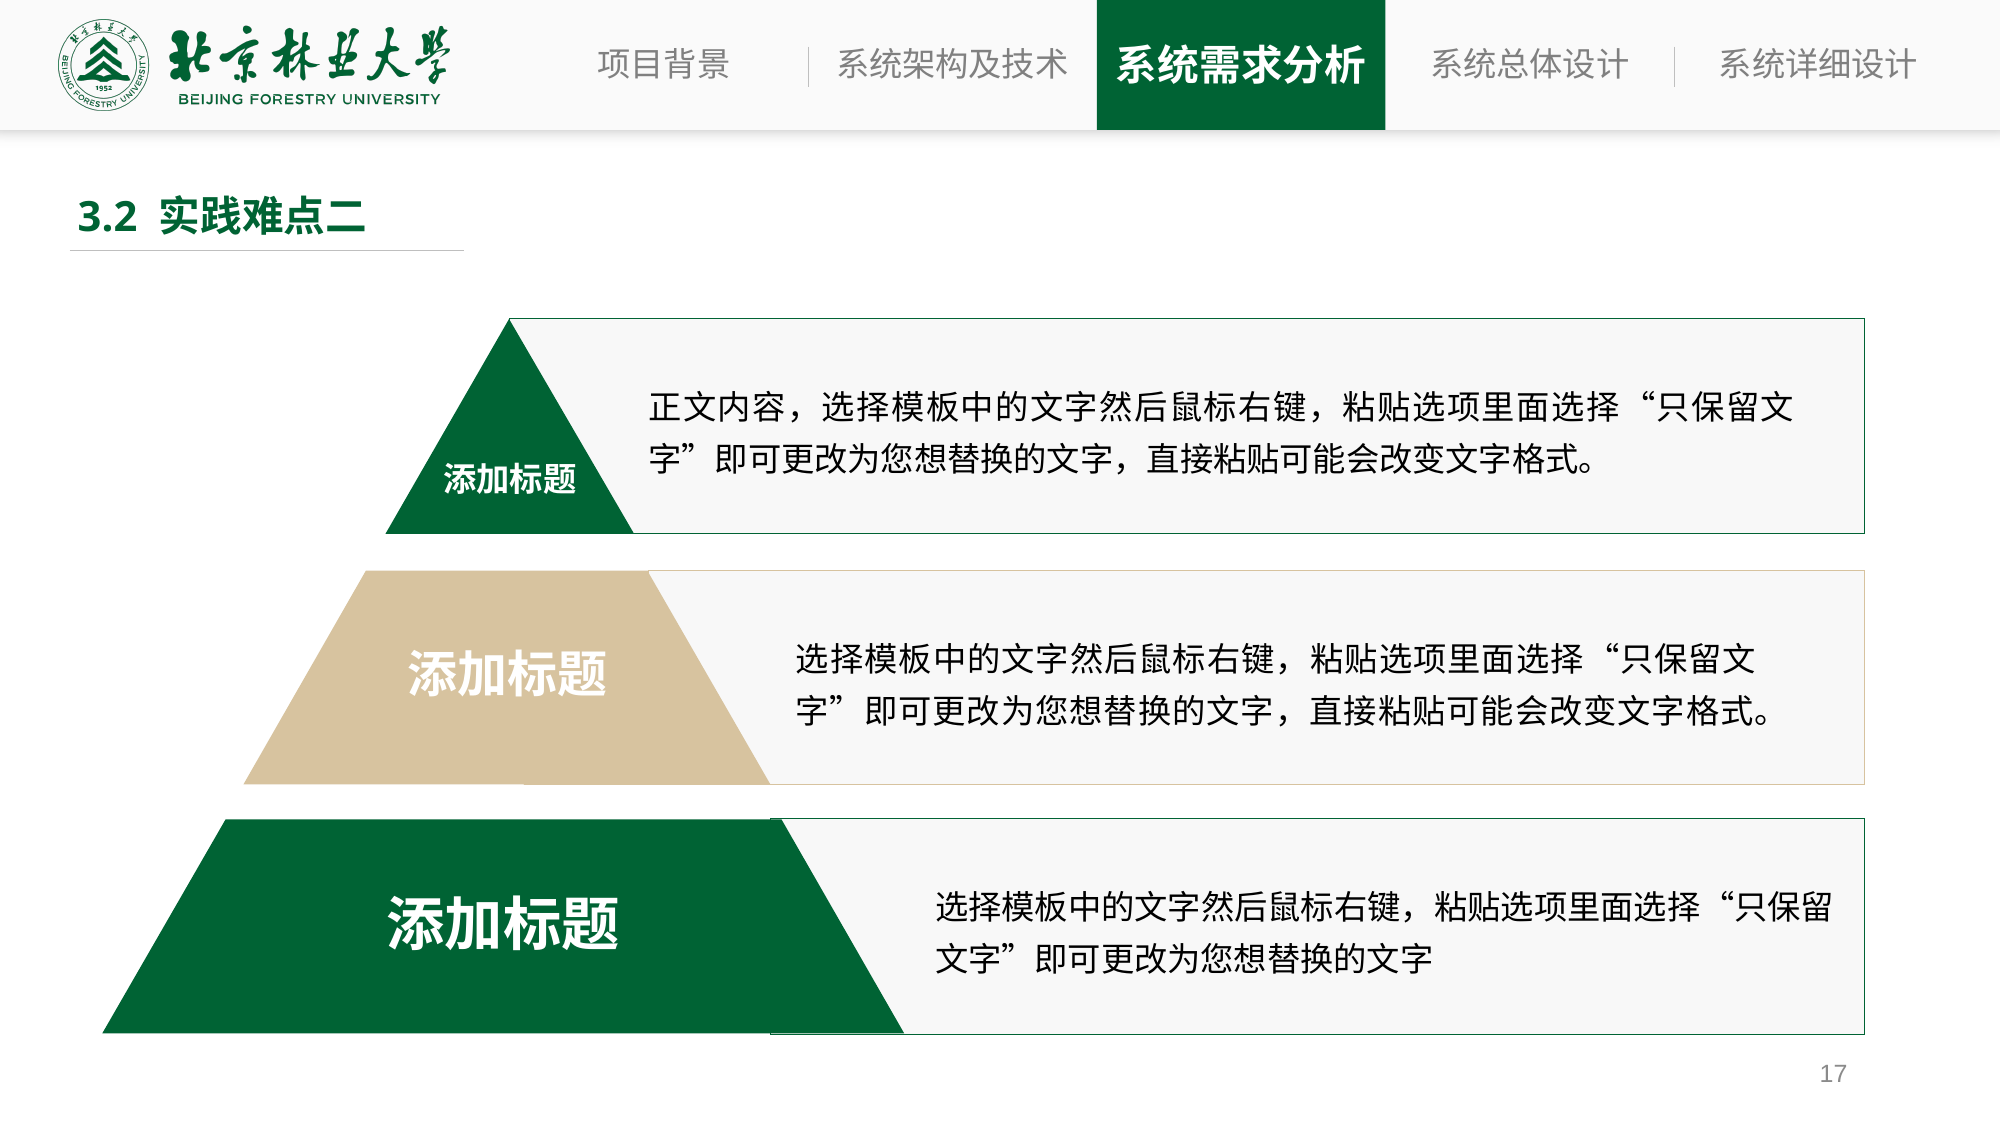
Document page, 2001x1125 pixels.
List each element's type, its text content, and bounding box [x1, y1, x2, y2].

text_box 添加标题 [102, 819, 905, 1034]
text_box [770, 818, 1866, 1035]
text_box [509, 318, 1866, 535]
text_box 3.2 实践难点二 [77, 181, 702, 248]
text_box 添加标题 [385, 318, 635, 534]
text_box 正文内容，选择模板中的文字然后鼠标右键，粘贴选项里面选择“只保留文字”即可更改为您想替换的文字，直接粘贴可能会改变文字格式。 [648, 351, 1795, 501]
slide_number 17 [1412, 1042, 1863, 1103]
text_box 选择模板中的文字然后鼠标右键，粘贴选项里面选择“只保留文字”即可更改为您想替换的文字 [934, 851, 1834, 1001]
text_box 添加标题 [243, 570, 771, 785]
picture [0, 0, 2000, 155]
text_box [647, 570, 1866, 786]
text_box 选择模板中的文字然后鼠标右键，粘贴选项里面选择“只保留文字”即可更改为您想替换的文字，直接粘贴可能会改变文字格式。 [795, 603, 1757, 753]
